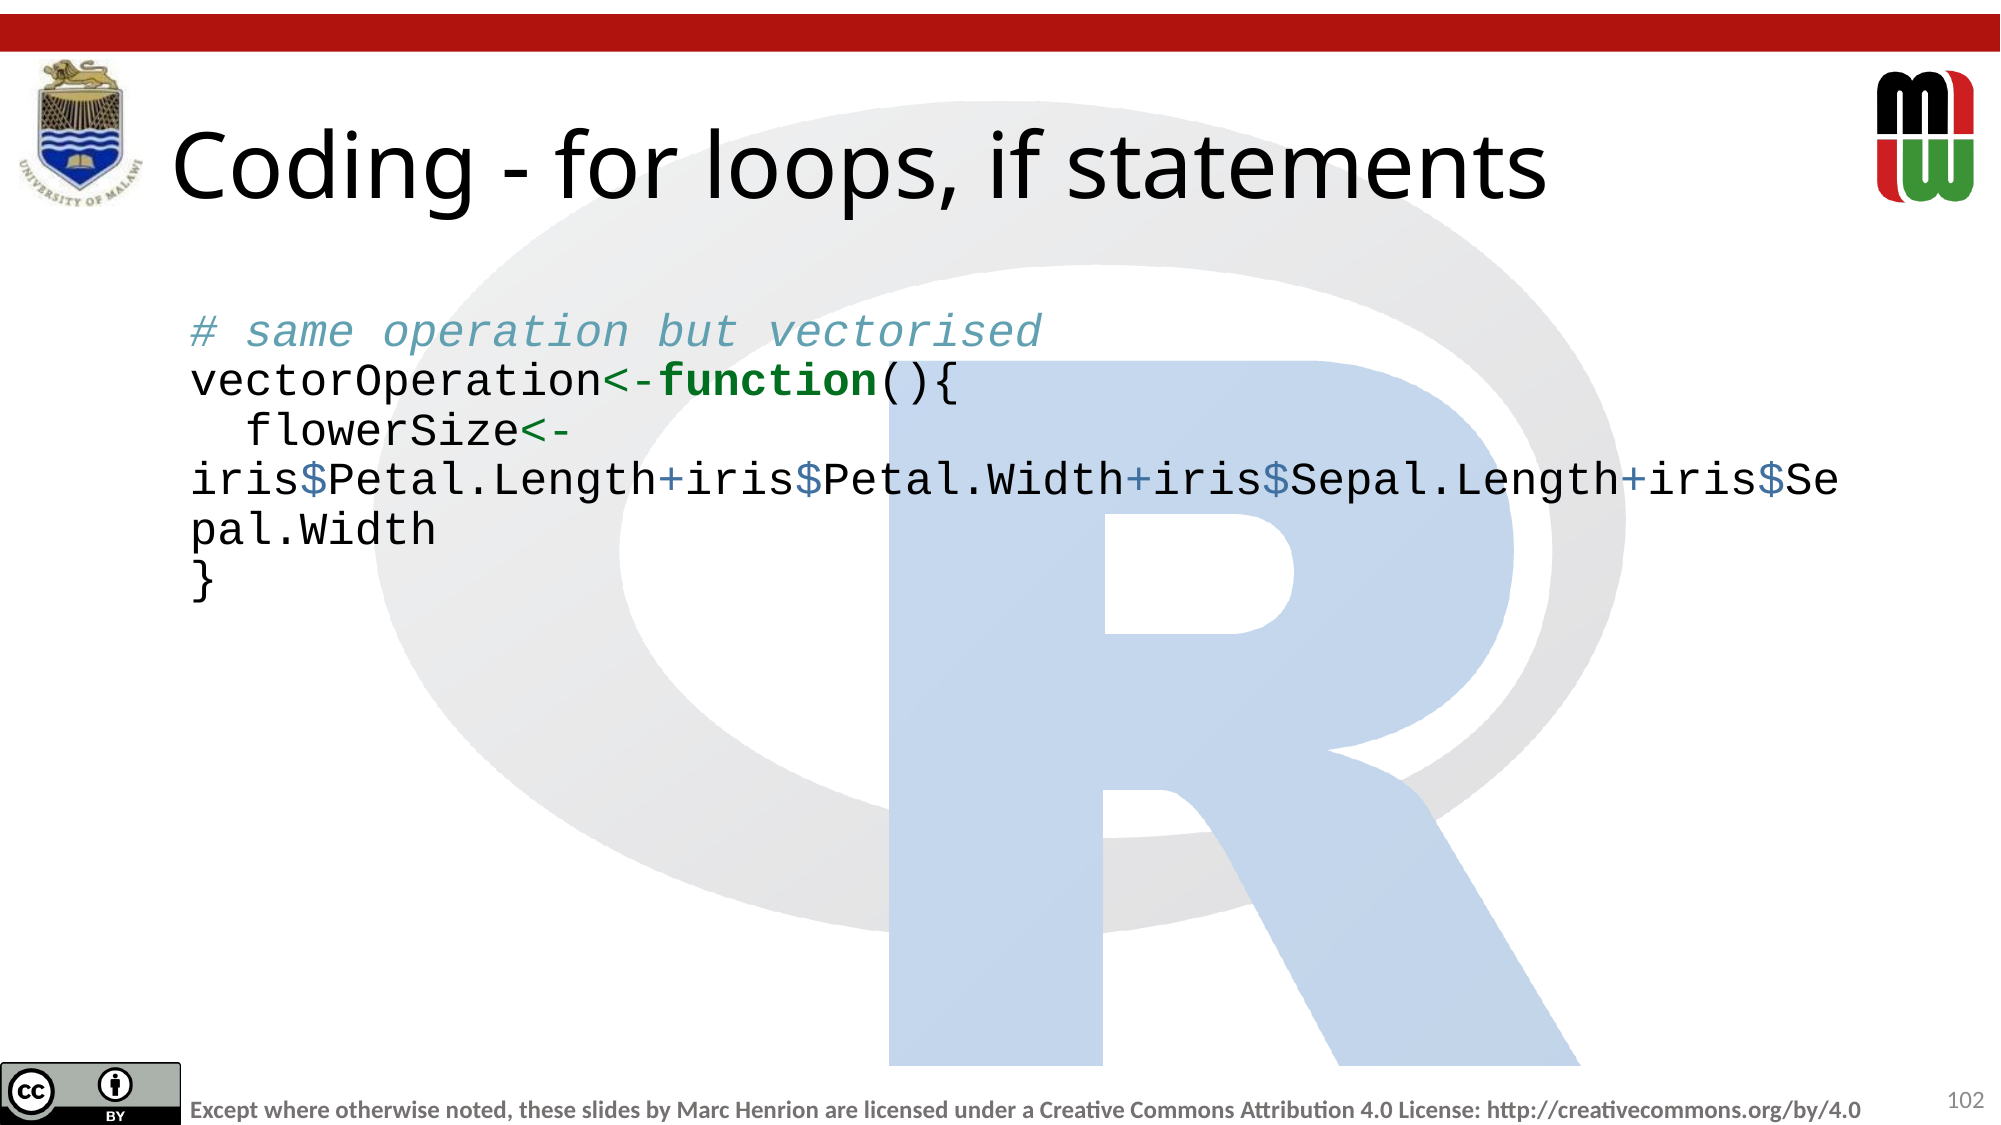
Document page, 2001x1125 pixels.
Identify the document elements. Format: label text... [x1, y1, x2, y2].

slide_number 102 [1550, 1073, 2000, 1125]
list # same operation but vectorised vectorOperation<-function(){ flowerSize<-iris$Petal.Length+iris$Petal.Width+iris$Sepal.Length+iris$Sepal.Width } [137, 299, 1863, 1066]
picture [0, 1062, 181, 1125]
picture [19, 59, 143, 207]
title Coding - for loops, if statements [155, 59, 1851, 278]
